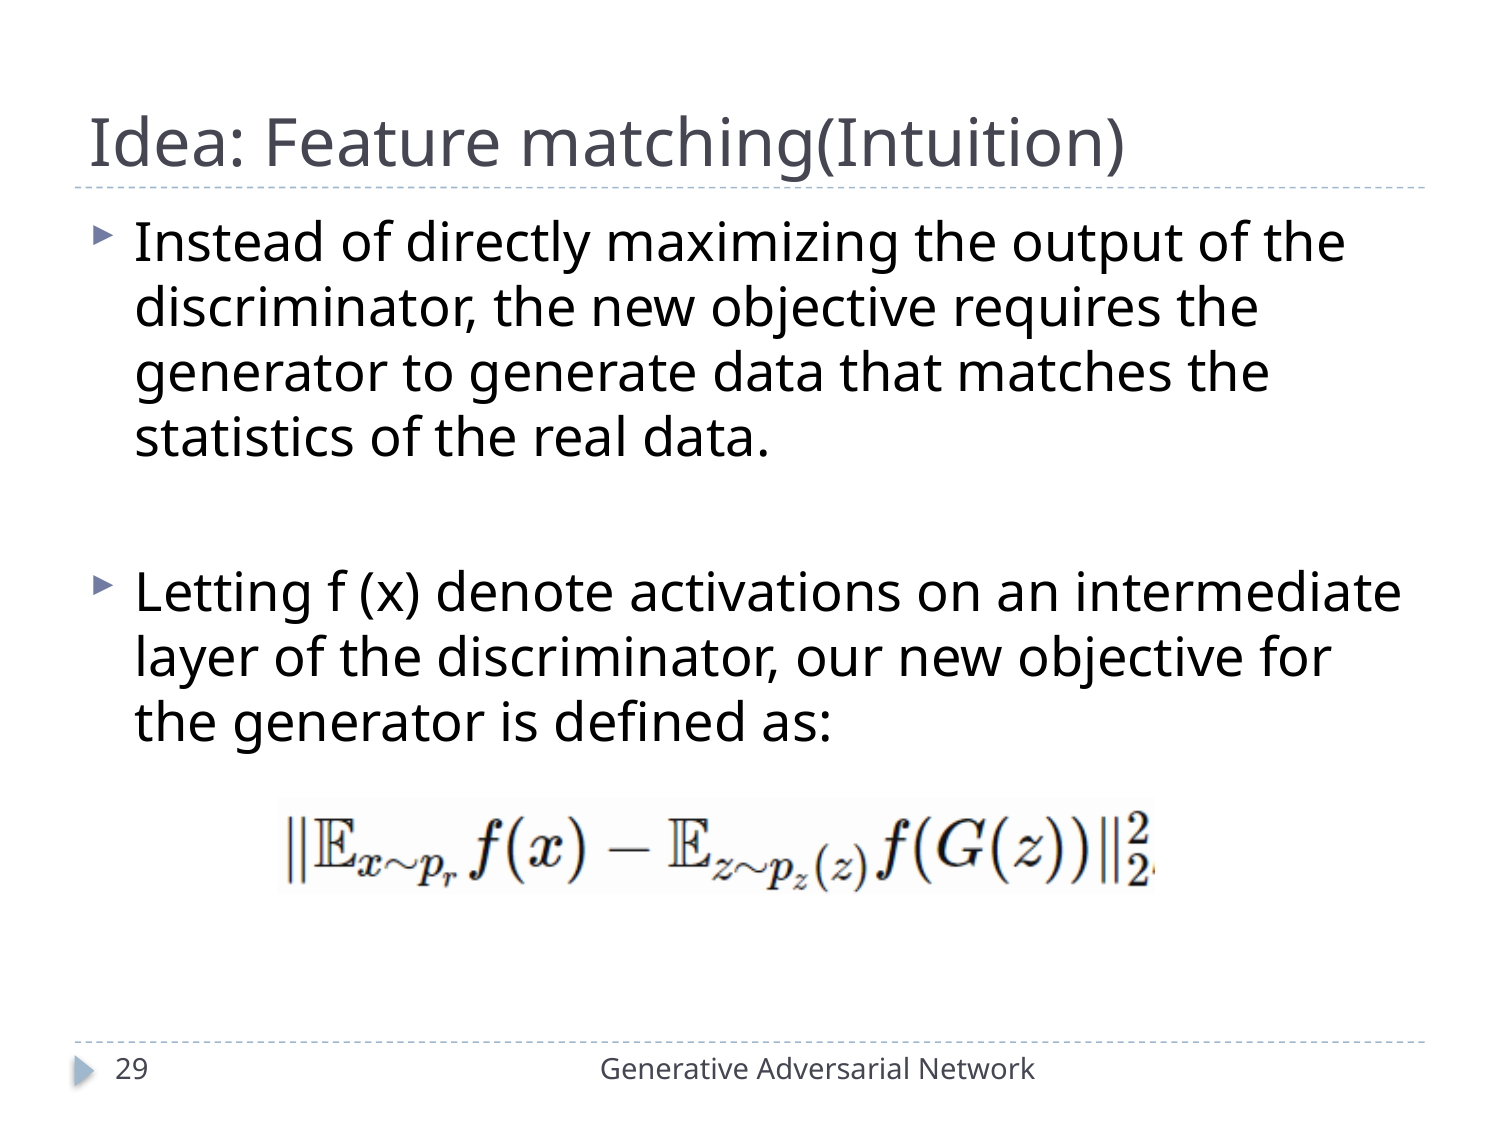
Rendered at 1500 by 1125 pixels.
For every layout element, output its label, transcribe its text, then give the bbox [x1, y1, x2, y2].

list Instead of directly maximizing the output of the discriminator, the new objective requires the generator to generate data that matches the statistics of the real data. Letting f (x) denote activations on an intermediate layer of the discriminator, our new objective for the generator is defined as: [75, 200, 1425, 1010]
slide_number 29 [100, 1042, 426, 1103]
title Idea: Feature matching(Intuition) [75, 24, 1425, 188]
picture [277, 798, 1155, 894]
footer Generative Adversarial Network [475, 1042, 1051, 1103]
